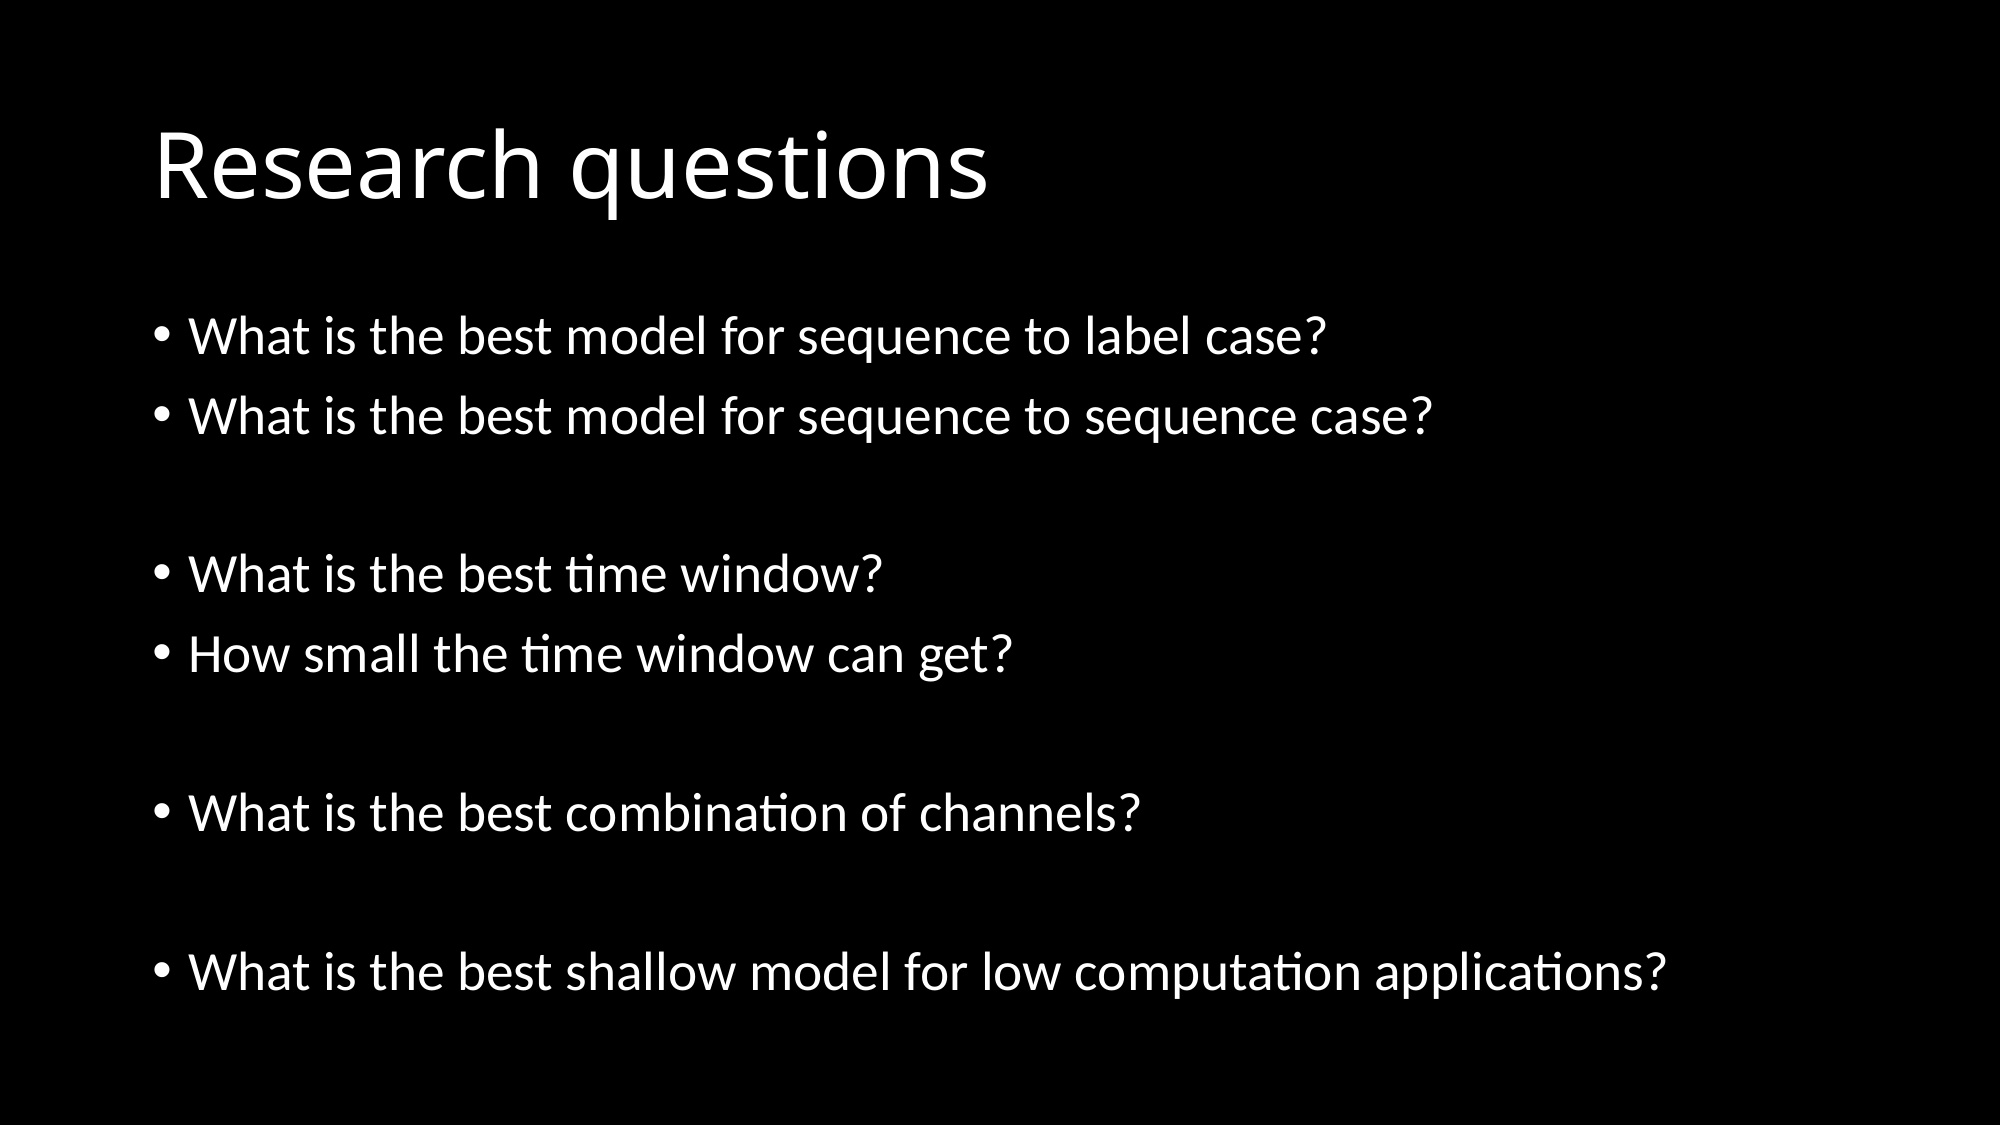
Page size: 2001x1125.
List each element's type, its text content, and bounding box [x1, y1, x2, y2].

list What is the best model for sequence to label case? What is the best model for sequence to sequence case? What is the best time window? How small the time window can get? What is the best combination of channels? What is the best shallow model for low computation applications? [137, 299, 1863, 1014]
title Research questions [137, 59, 1863, 278]
